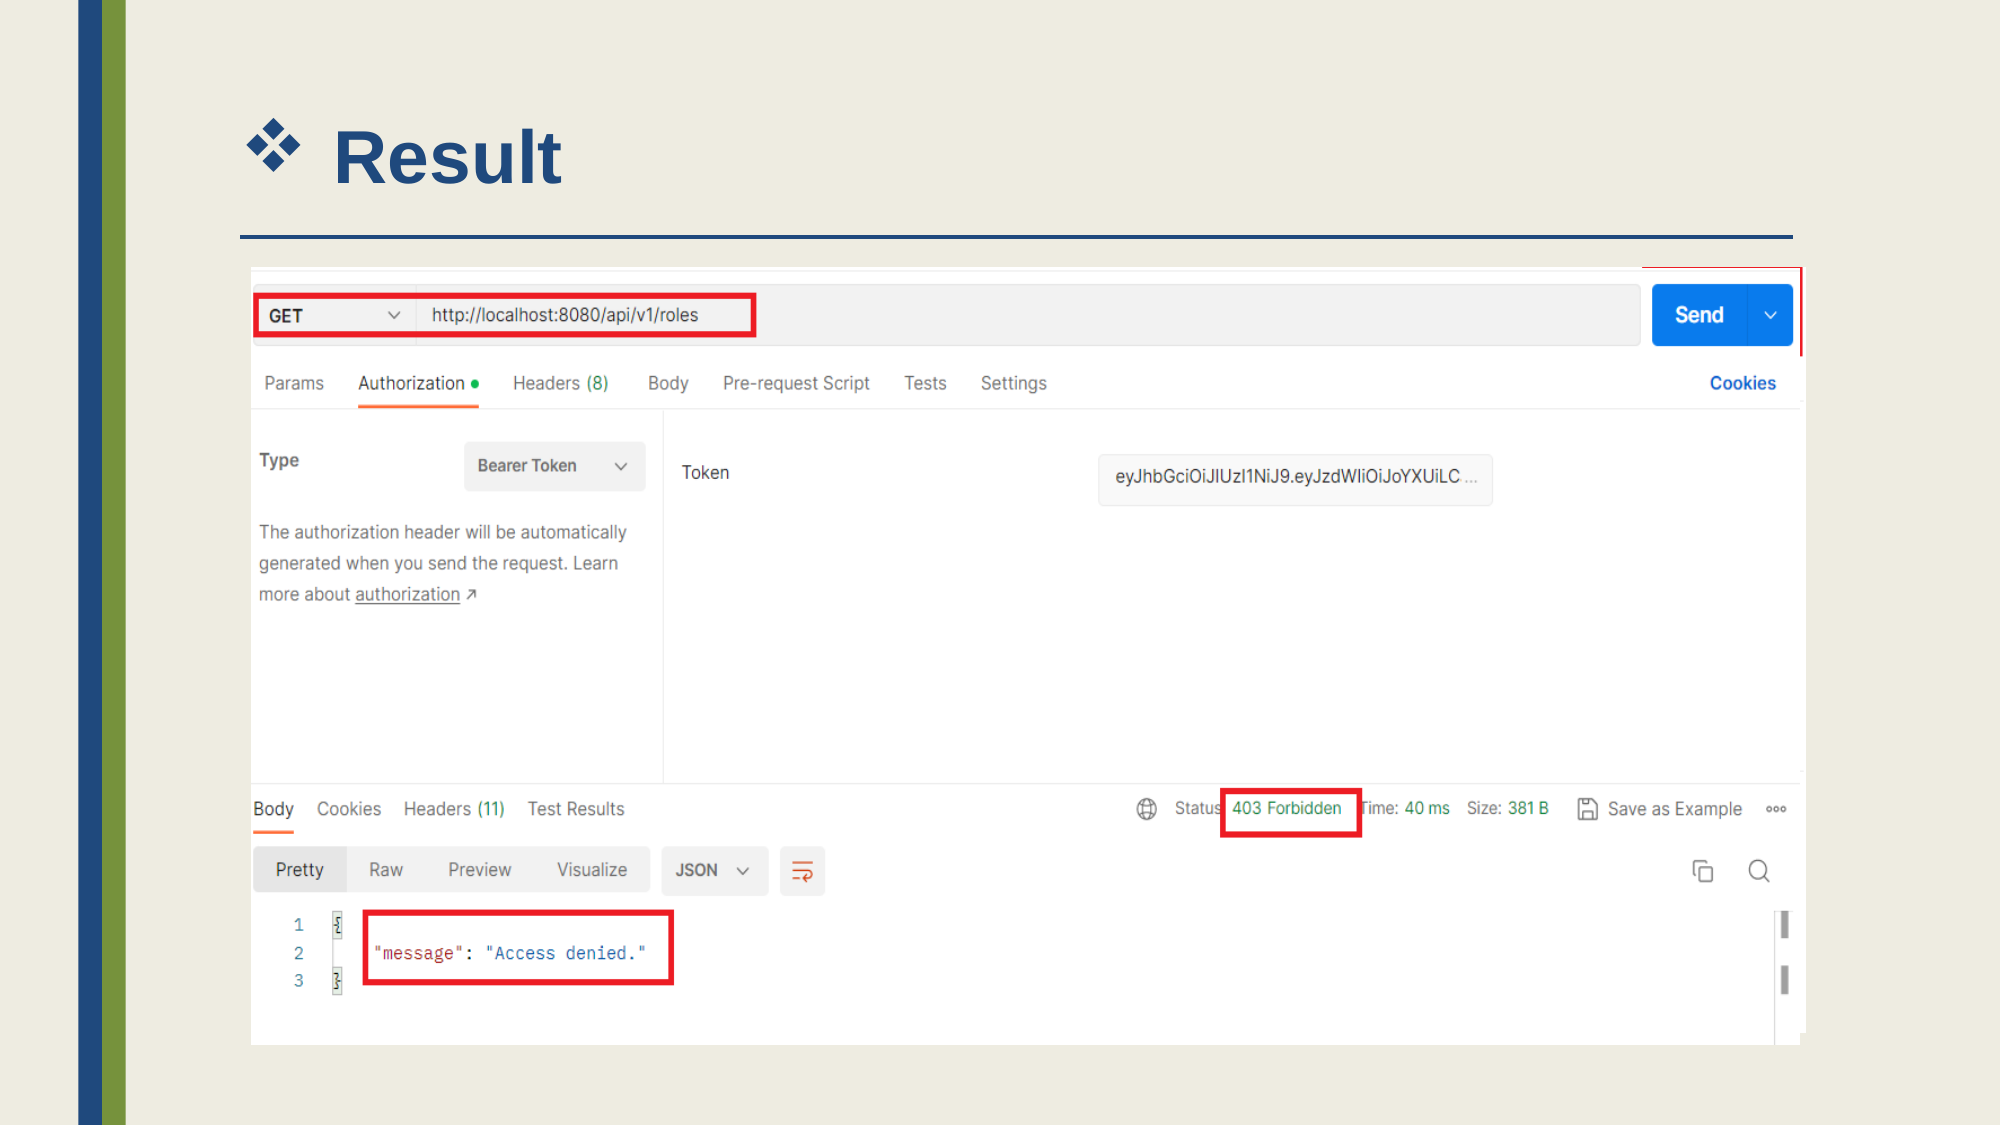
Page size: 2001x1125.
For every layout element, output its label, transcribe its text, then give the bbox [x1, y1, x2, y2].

title Result [225, 112, 1800, 231]
picture [251, 267, 1806, 1045]
